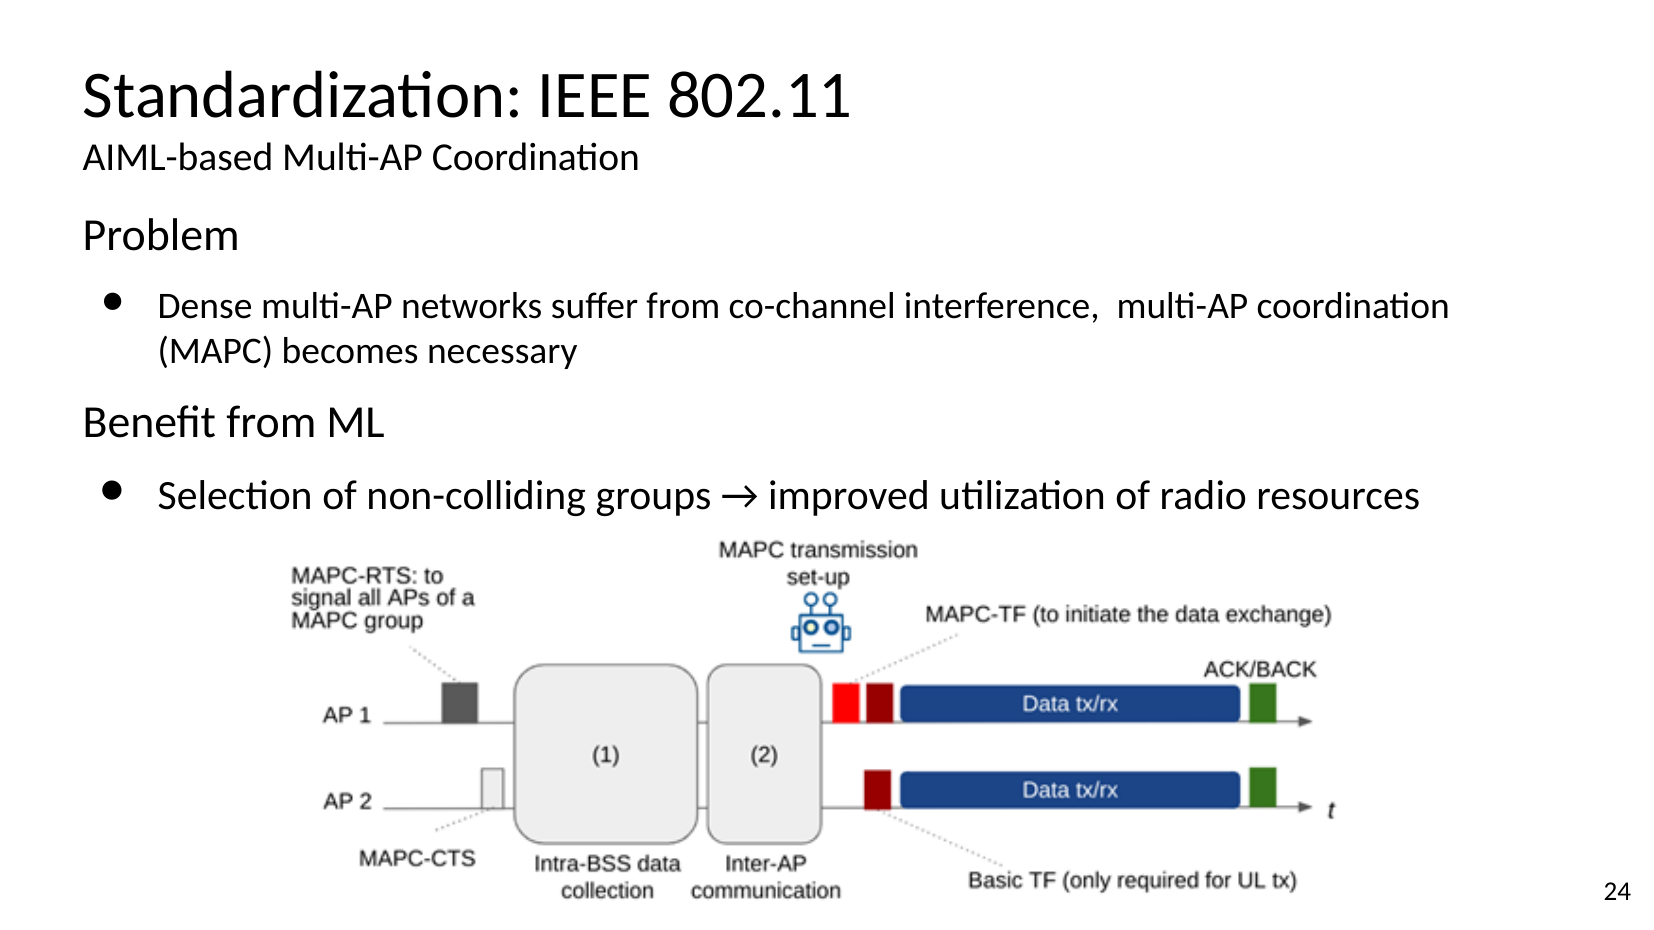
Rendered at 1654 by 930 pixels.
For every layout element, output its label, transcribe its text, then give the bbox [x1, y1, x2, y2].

slide_number ‹#› [1546, 858, 1647, 930]
picture [283, 535, 1359, 912]
title Standardization: IEEE 802.11 AIML-based Multi-AP Coordination [82, 37, 1571, 193]
list Problem Dense multi-AP networks suffer from co-channel interference, multi-AP coordination (MAPC) becomes necessary Benefit from ML Selection of non-colliding groups → improved utilization of radio resources [82, 205, 1571, 838]
